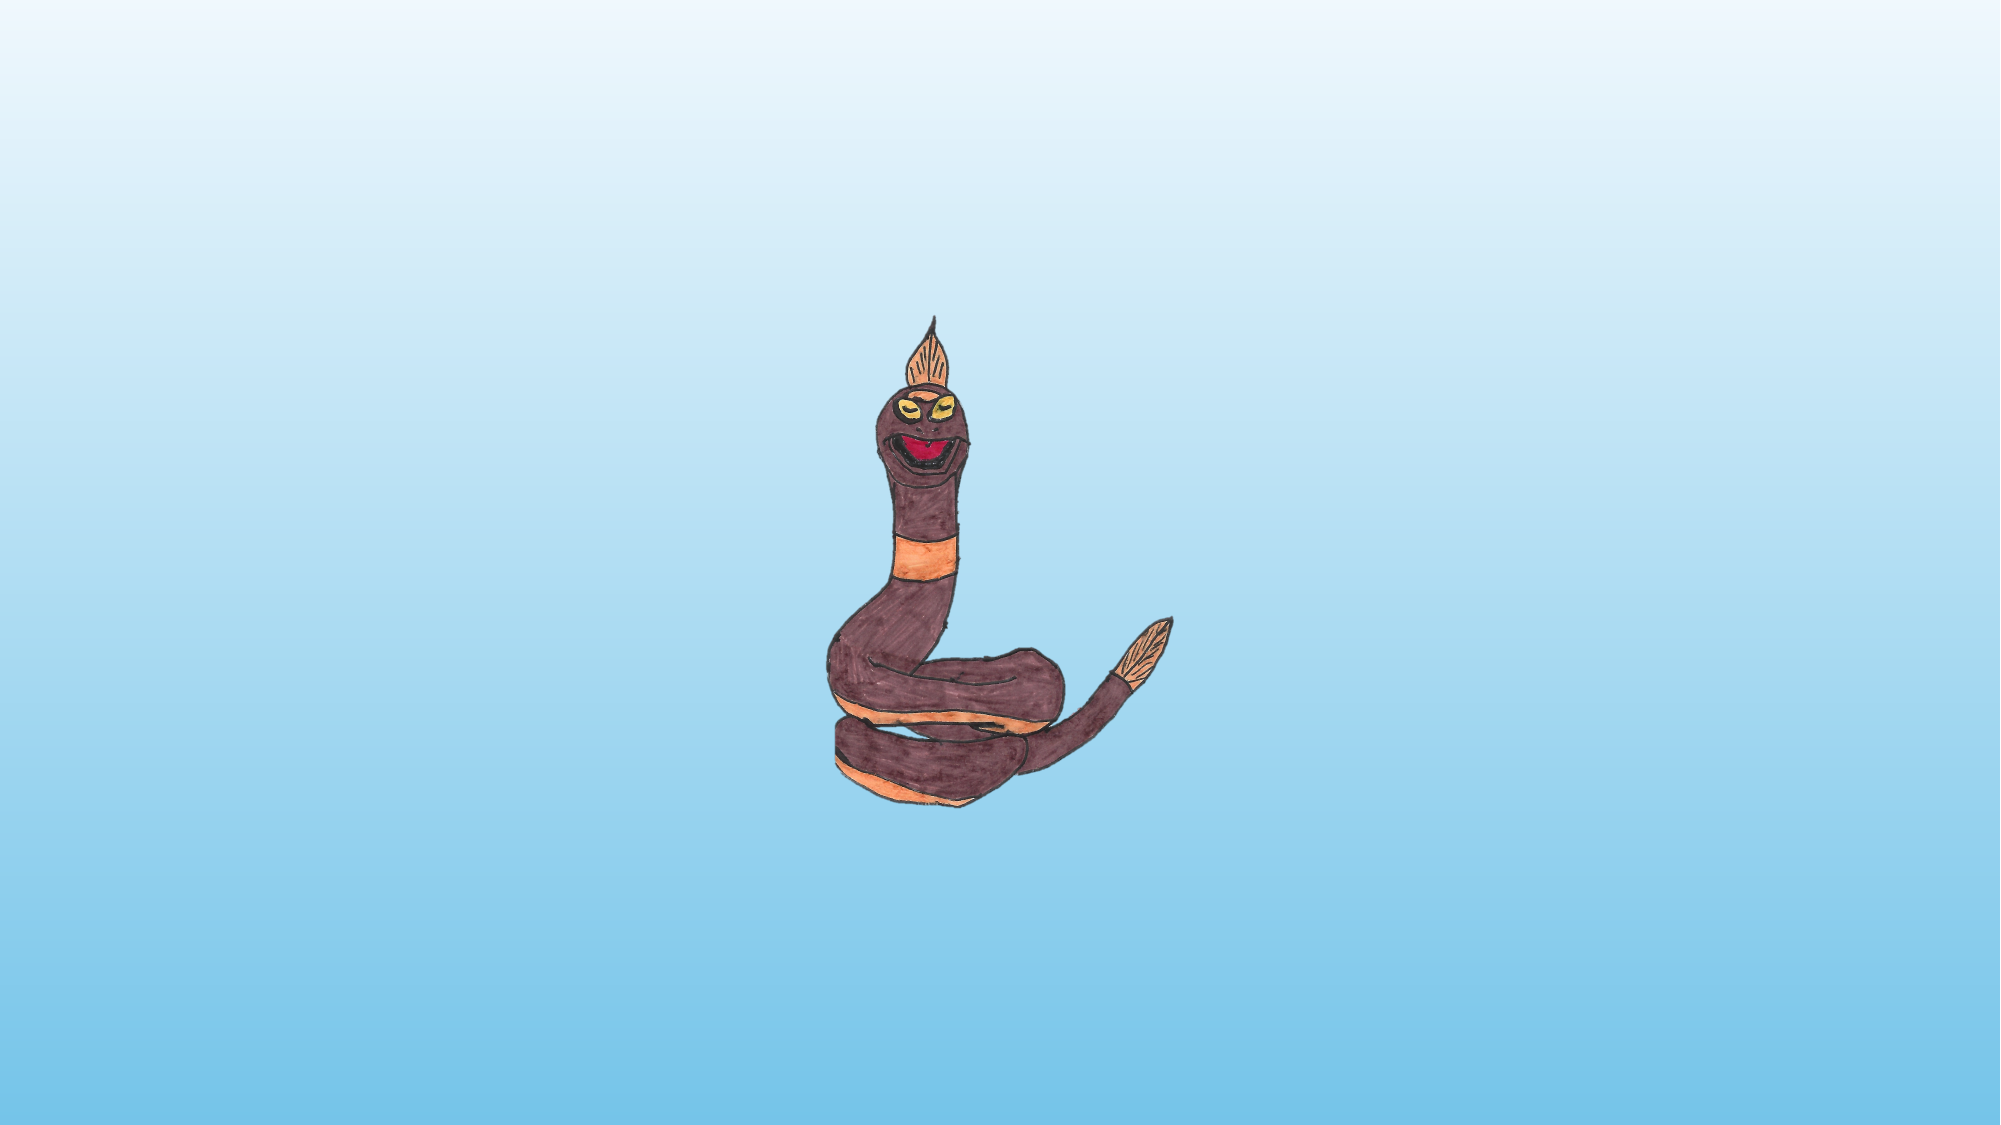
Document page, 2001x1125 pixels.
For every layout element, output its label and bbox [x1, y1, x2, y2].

picture [822, 311, 1178, 814]
